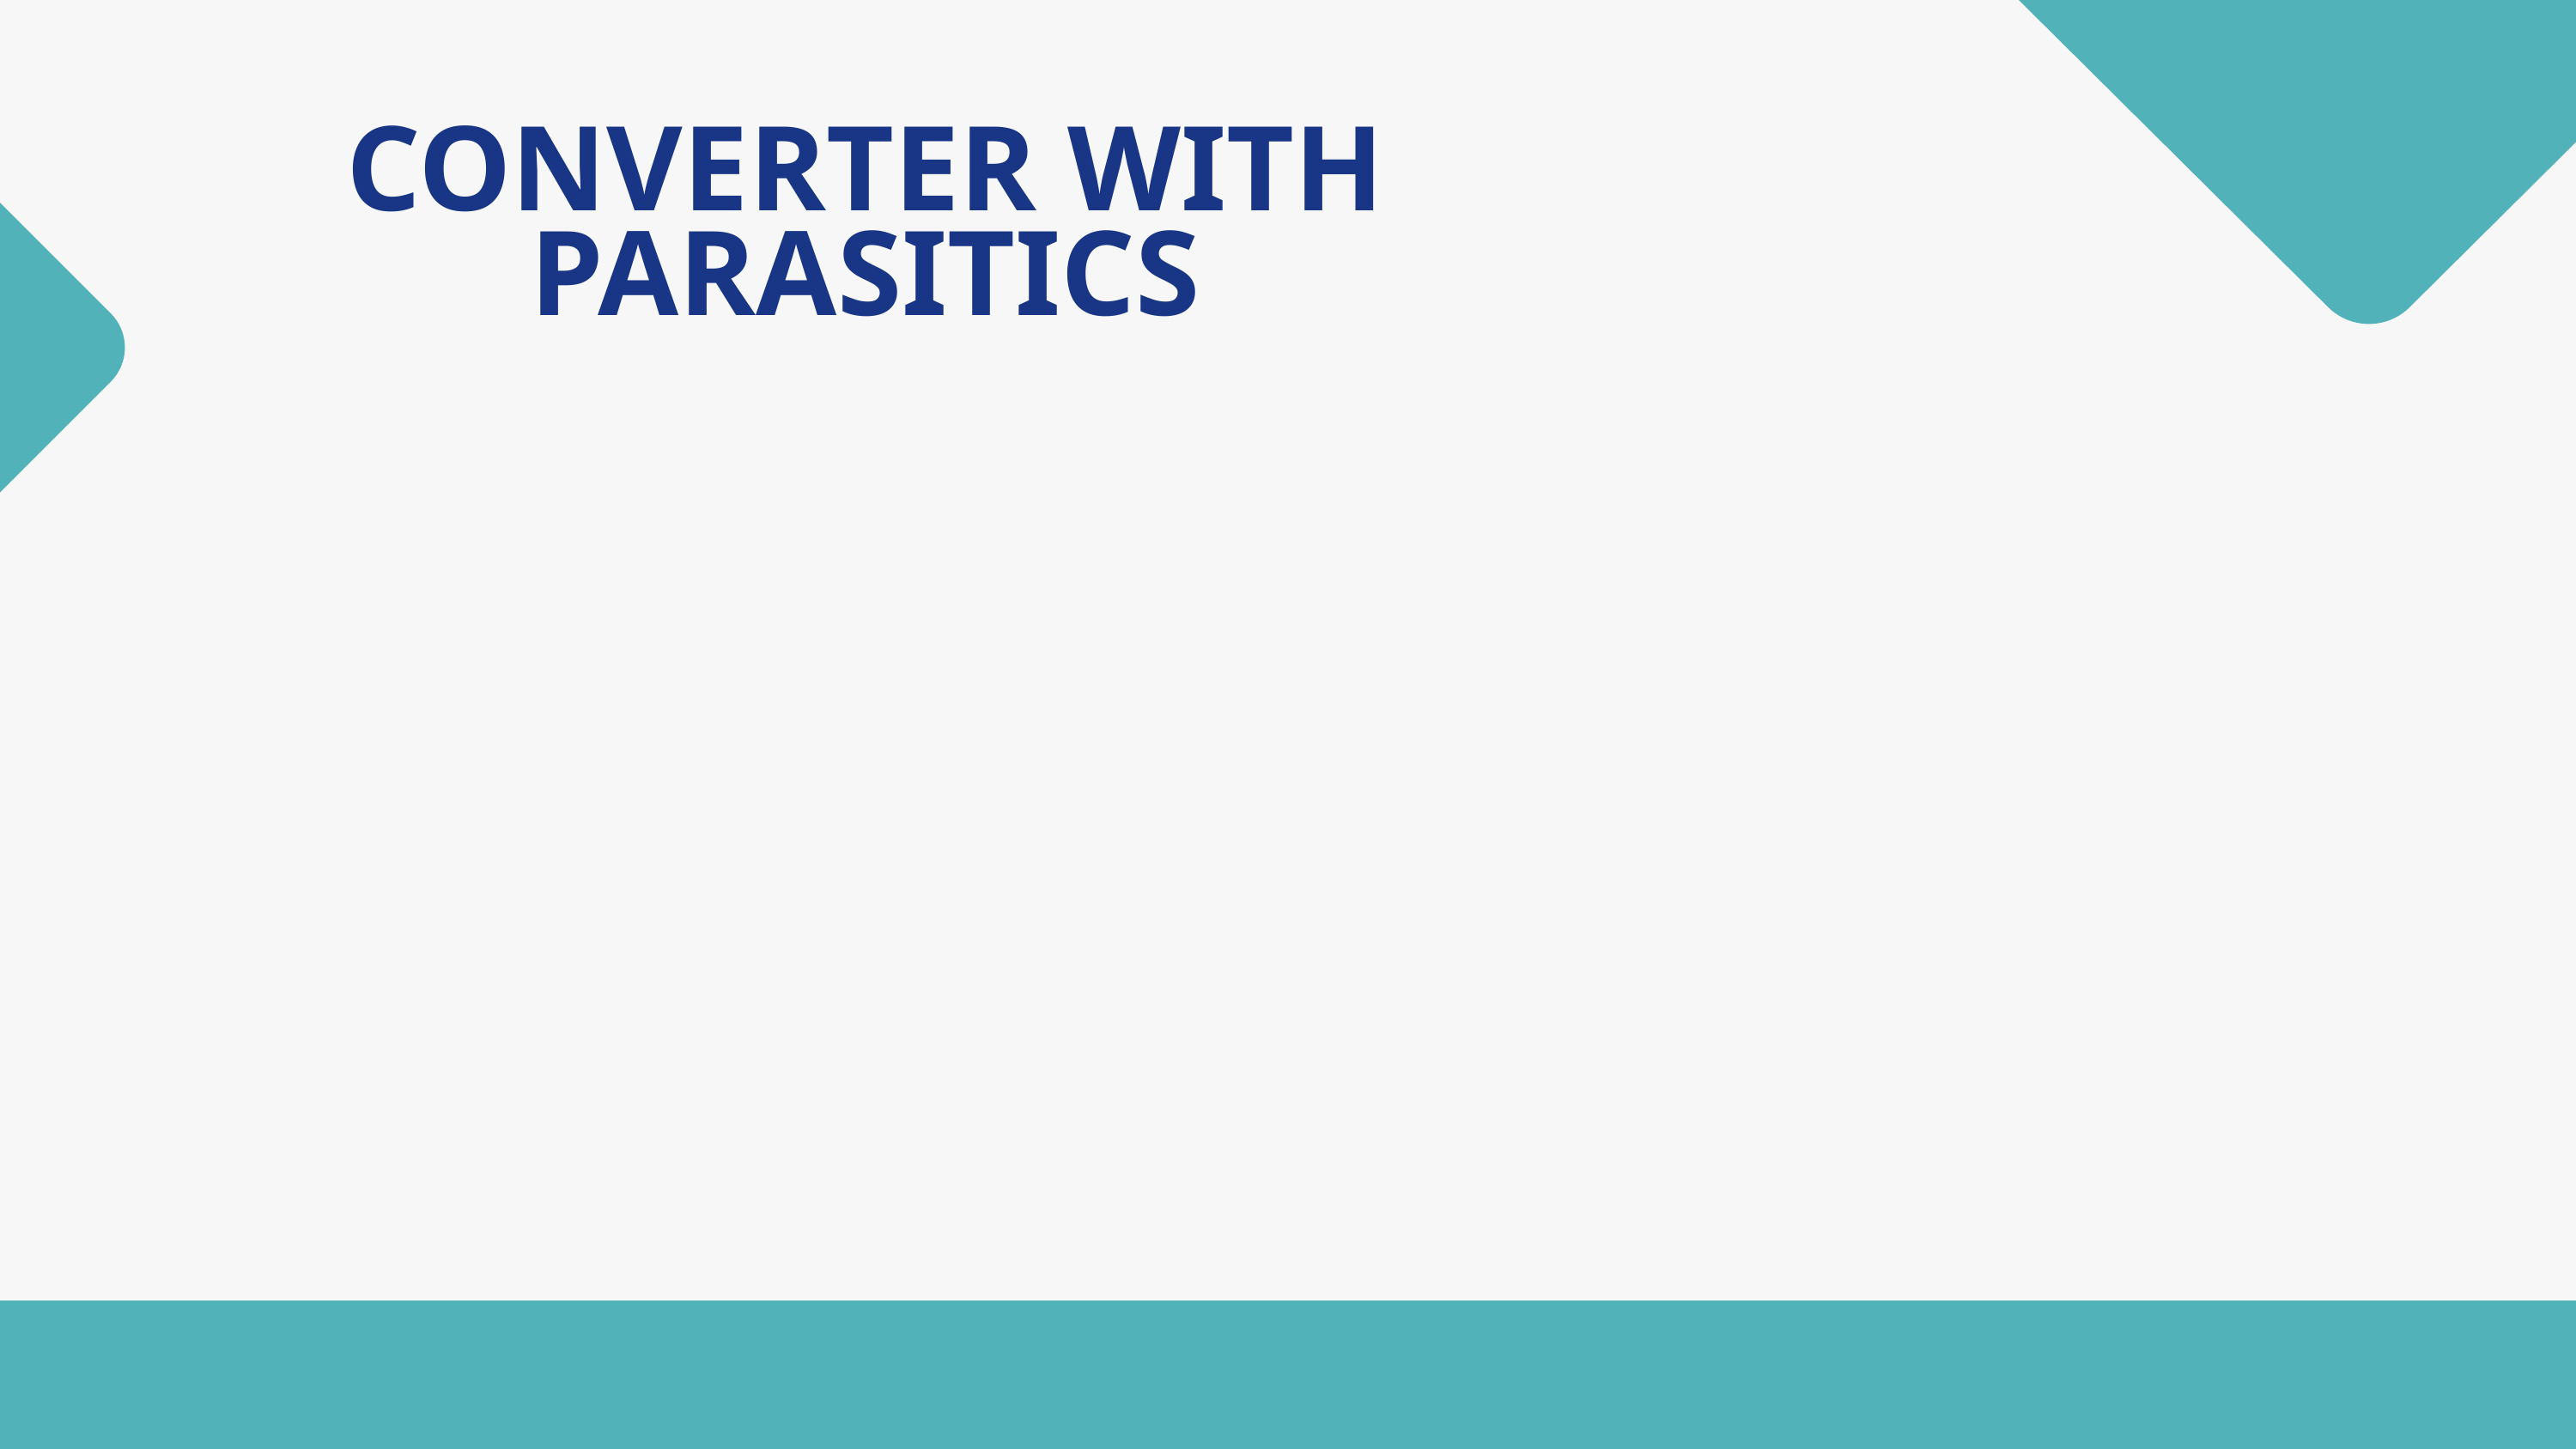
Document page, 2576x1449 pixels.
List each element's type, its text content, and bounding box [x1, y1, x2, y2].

text_box CONVERTER WITH PARASITICS [149, 128, 1039, 340]
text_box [0, 82, 145, 614]
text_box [1045, 0, 2576, 349]
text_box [0, 1300, 2576, 1449]
